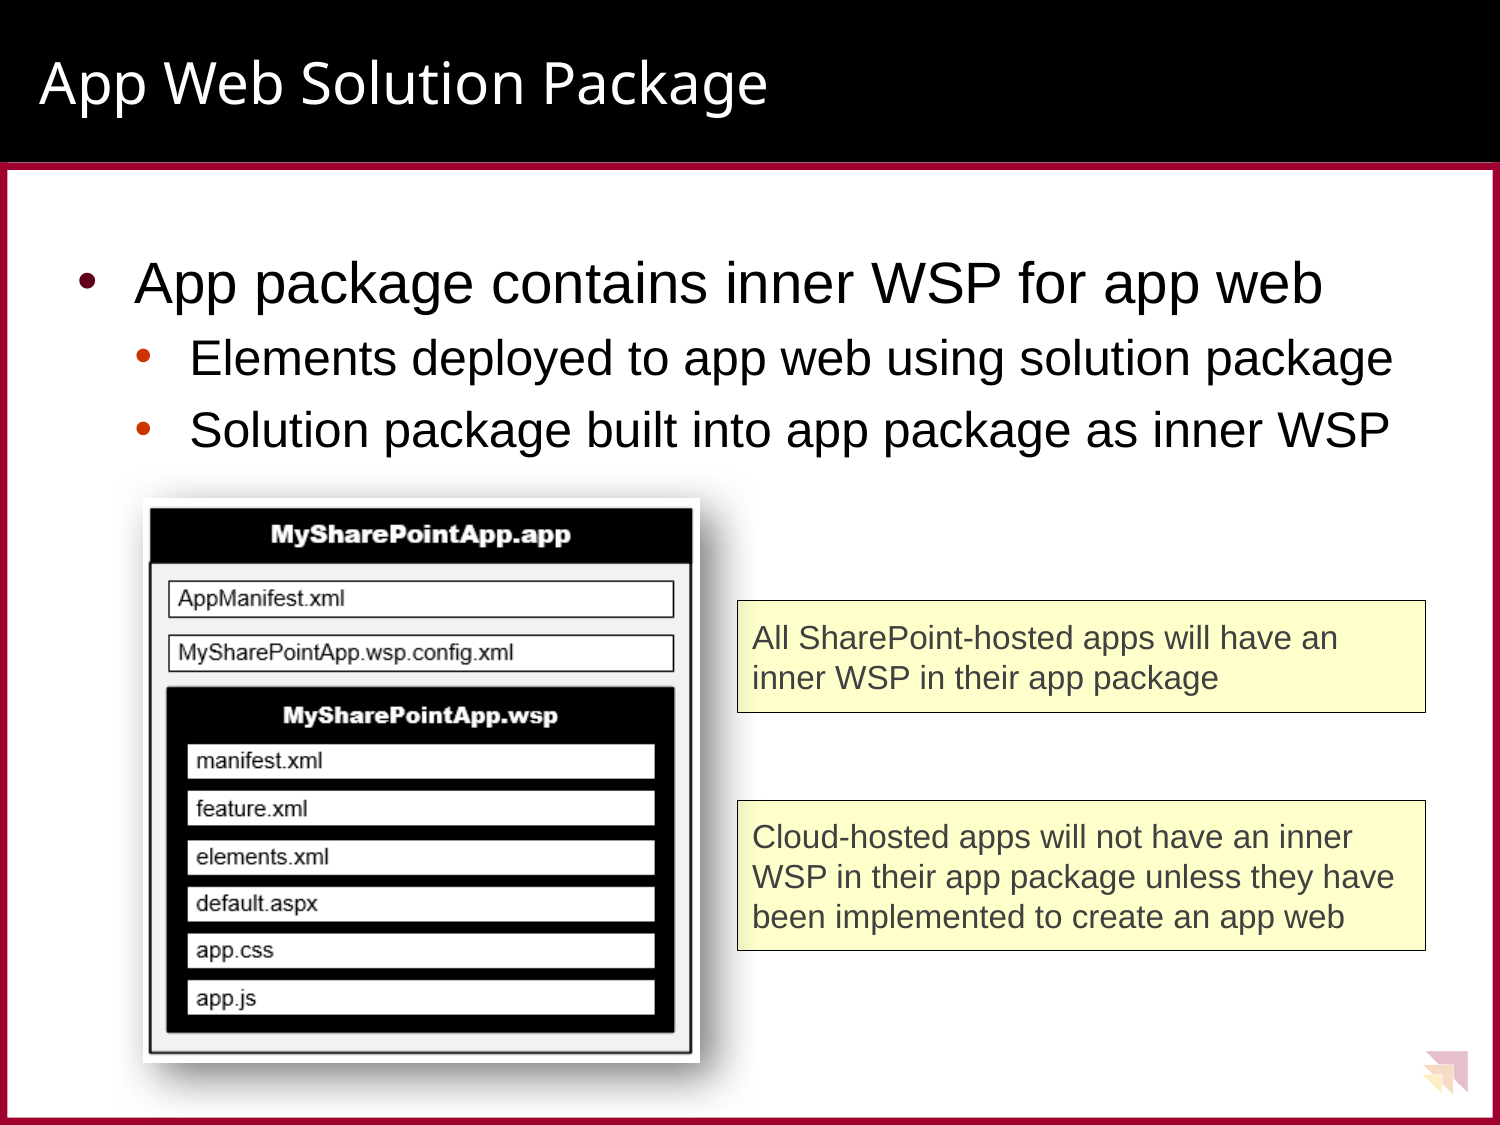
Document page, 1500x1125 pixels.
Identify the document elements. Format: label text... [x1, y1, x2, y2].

picture [142, 497, 701, 1063]
text_box Cloud-hosted apps will not have an inner WSP in their app package unless they have been implemented to create an app web [748, 798, 1427, 952]
list App package contains inner WSP for app web Elements deployed to app web using solution package Solution package built into app package as inner WSP [62, 237, 1438, 1088]
title App Web Solution Package [24, 12, 1438, 150]
text_box All SharePoint-hosted apps will have an inner WSP in their app package [748, 598, 1427, 715]
